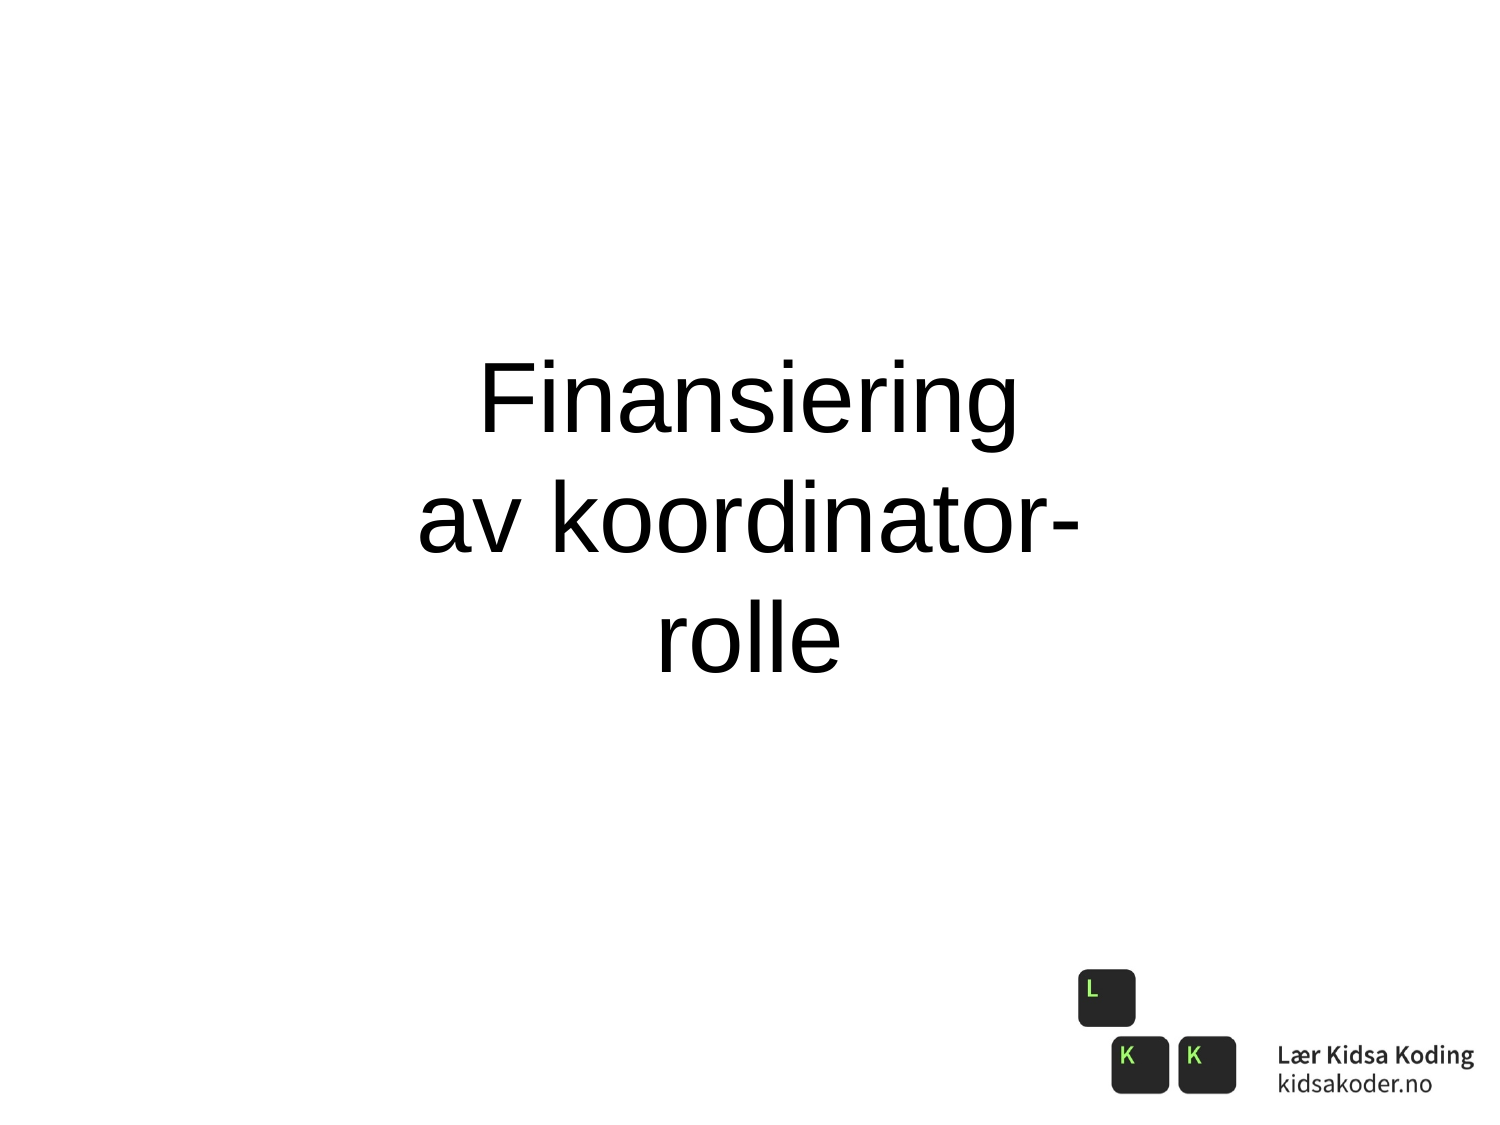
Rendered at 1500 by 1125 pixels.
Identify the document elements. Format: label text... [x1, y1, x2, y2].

text_box Finansiering av koordinator-rolle [374, 325, 1125, 820]
picture [1059, 949, 1500, 1125]
